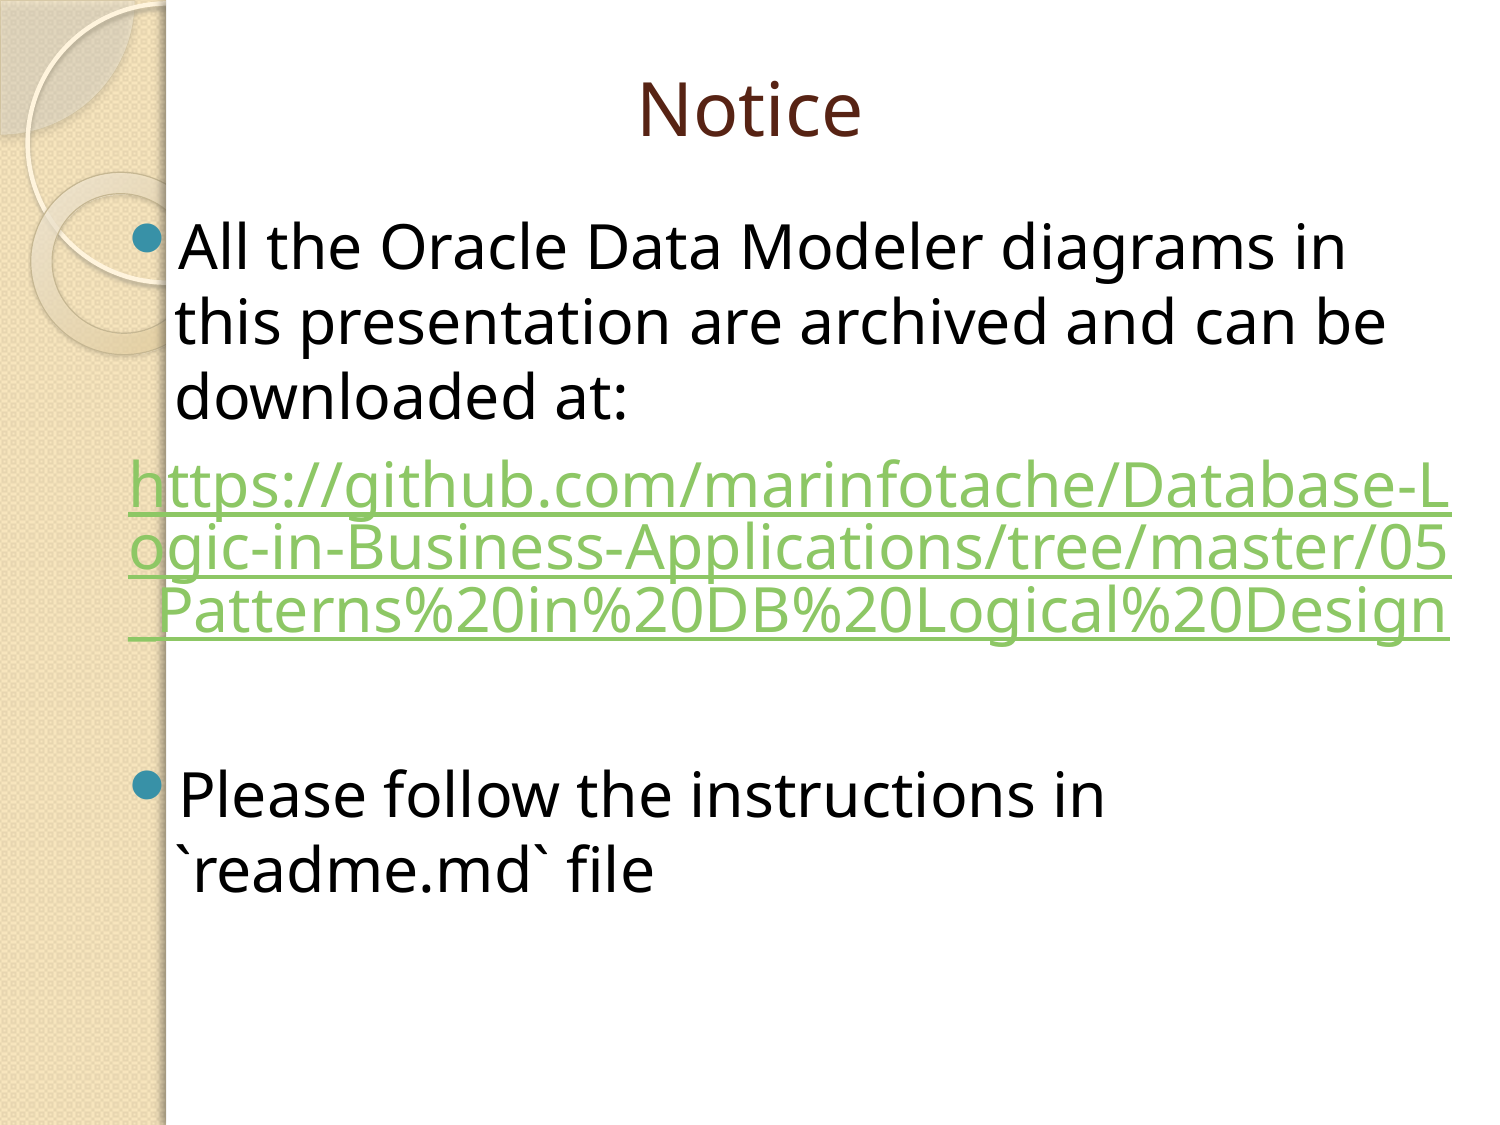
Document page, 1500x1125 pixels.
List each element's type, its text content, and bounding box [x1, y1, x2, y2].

title Notice [75, 12, 1425, 200]
list All the Oracle Data Modeler diagrams in this presentation are archived and can be downloaded at: https://github.com/marinfotache/Database-Logic-in-Business-Applications/tree/master/05_Patterns%20in%20DB%20Logical%20Design Please follow the instructions in `readme.md` file [99, 200, 1488, 1125]
